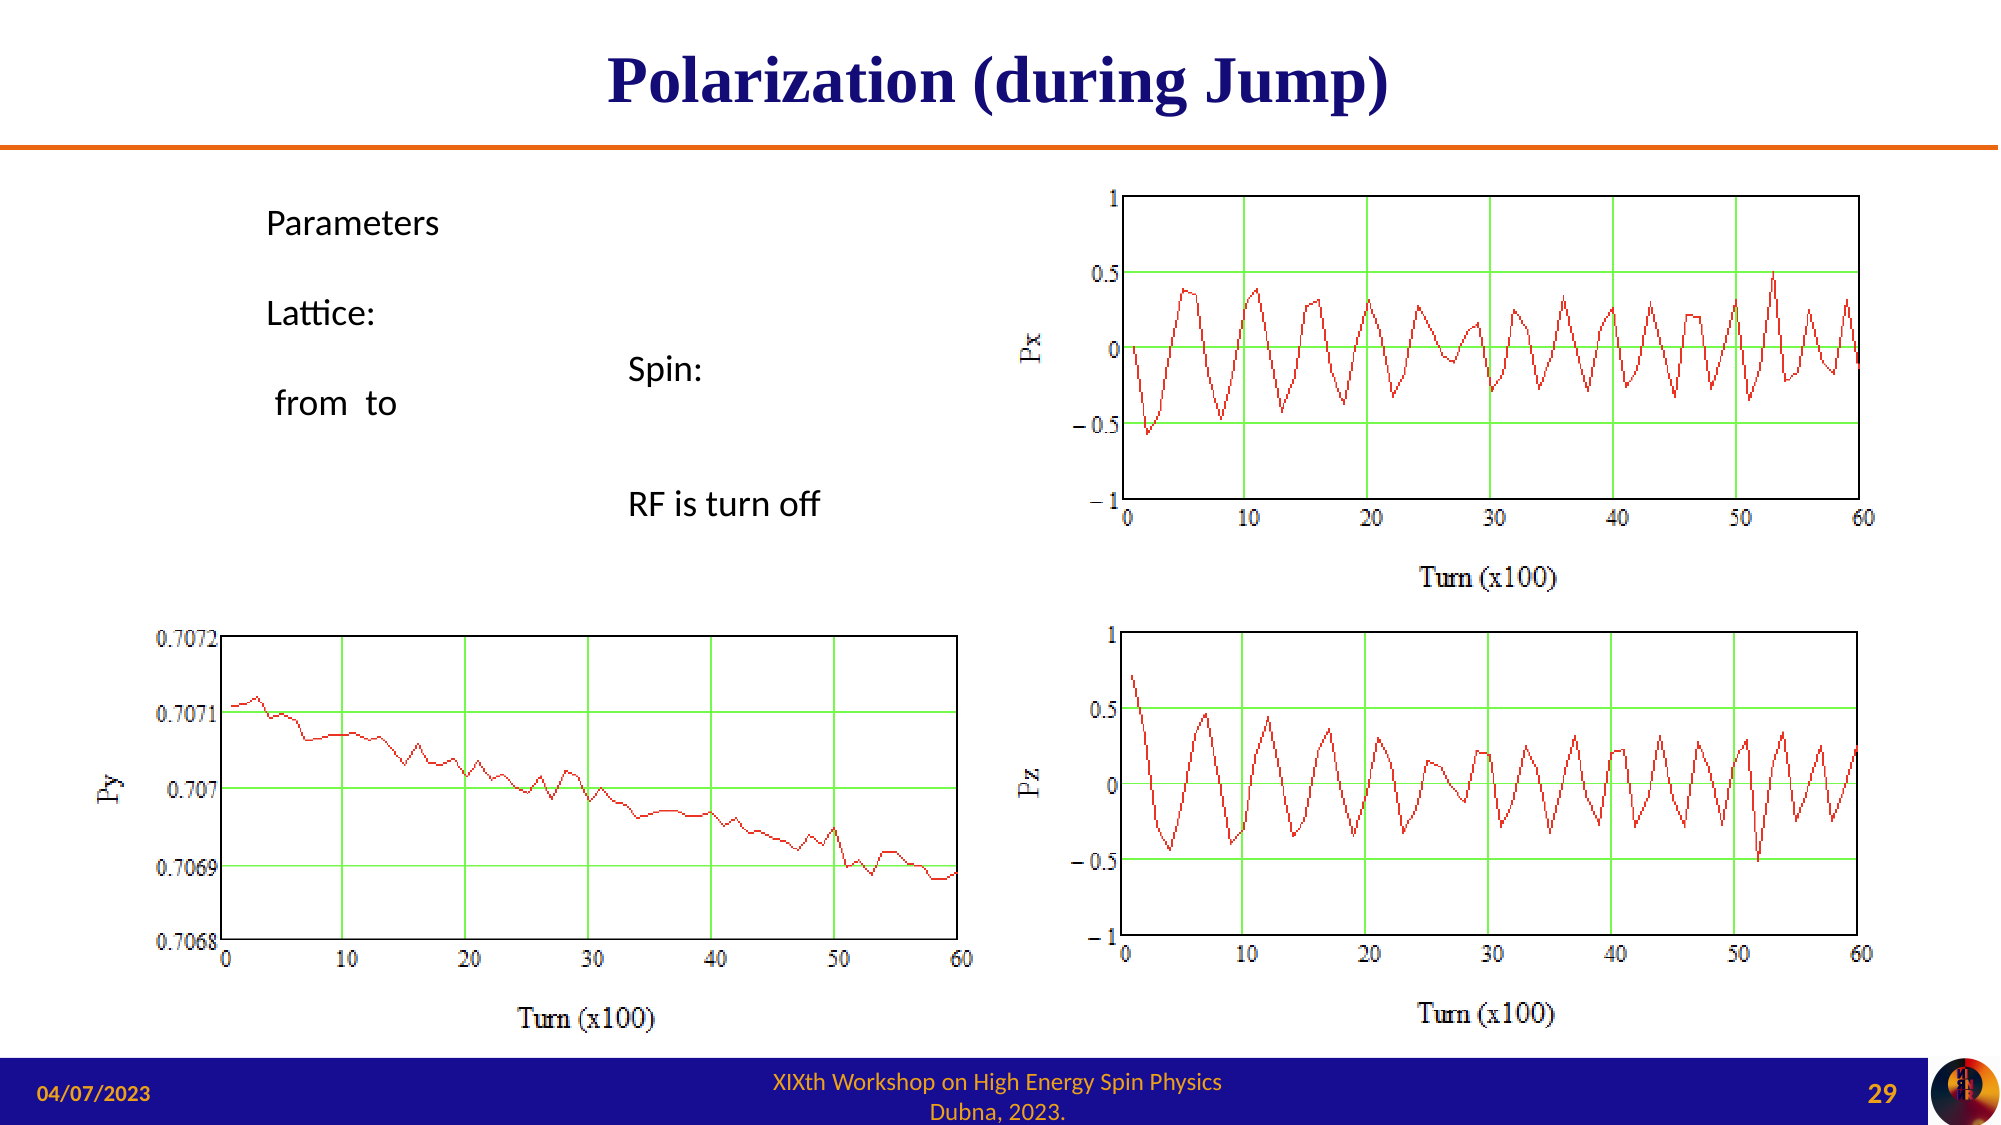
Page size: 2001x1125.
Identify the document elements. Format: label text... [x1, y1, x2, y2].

picture [1004, 610, 1895, 1045]
text_box Polarization (during Jump) [0, 28, 1998, 124]
picture [1927, 1056, 2000, 1125]
text_box XIXth Workshop on High Energy Spin Physics Dubna, 2023. [0, 1057, 1927, 1125]
picture [1004, 172, 1895, 608]
picture [91, 612, 982, 1048]
